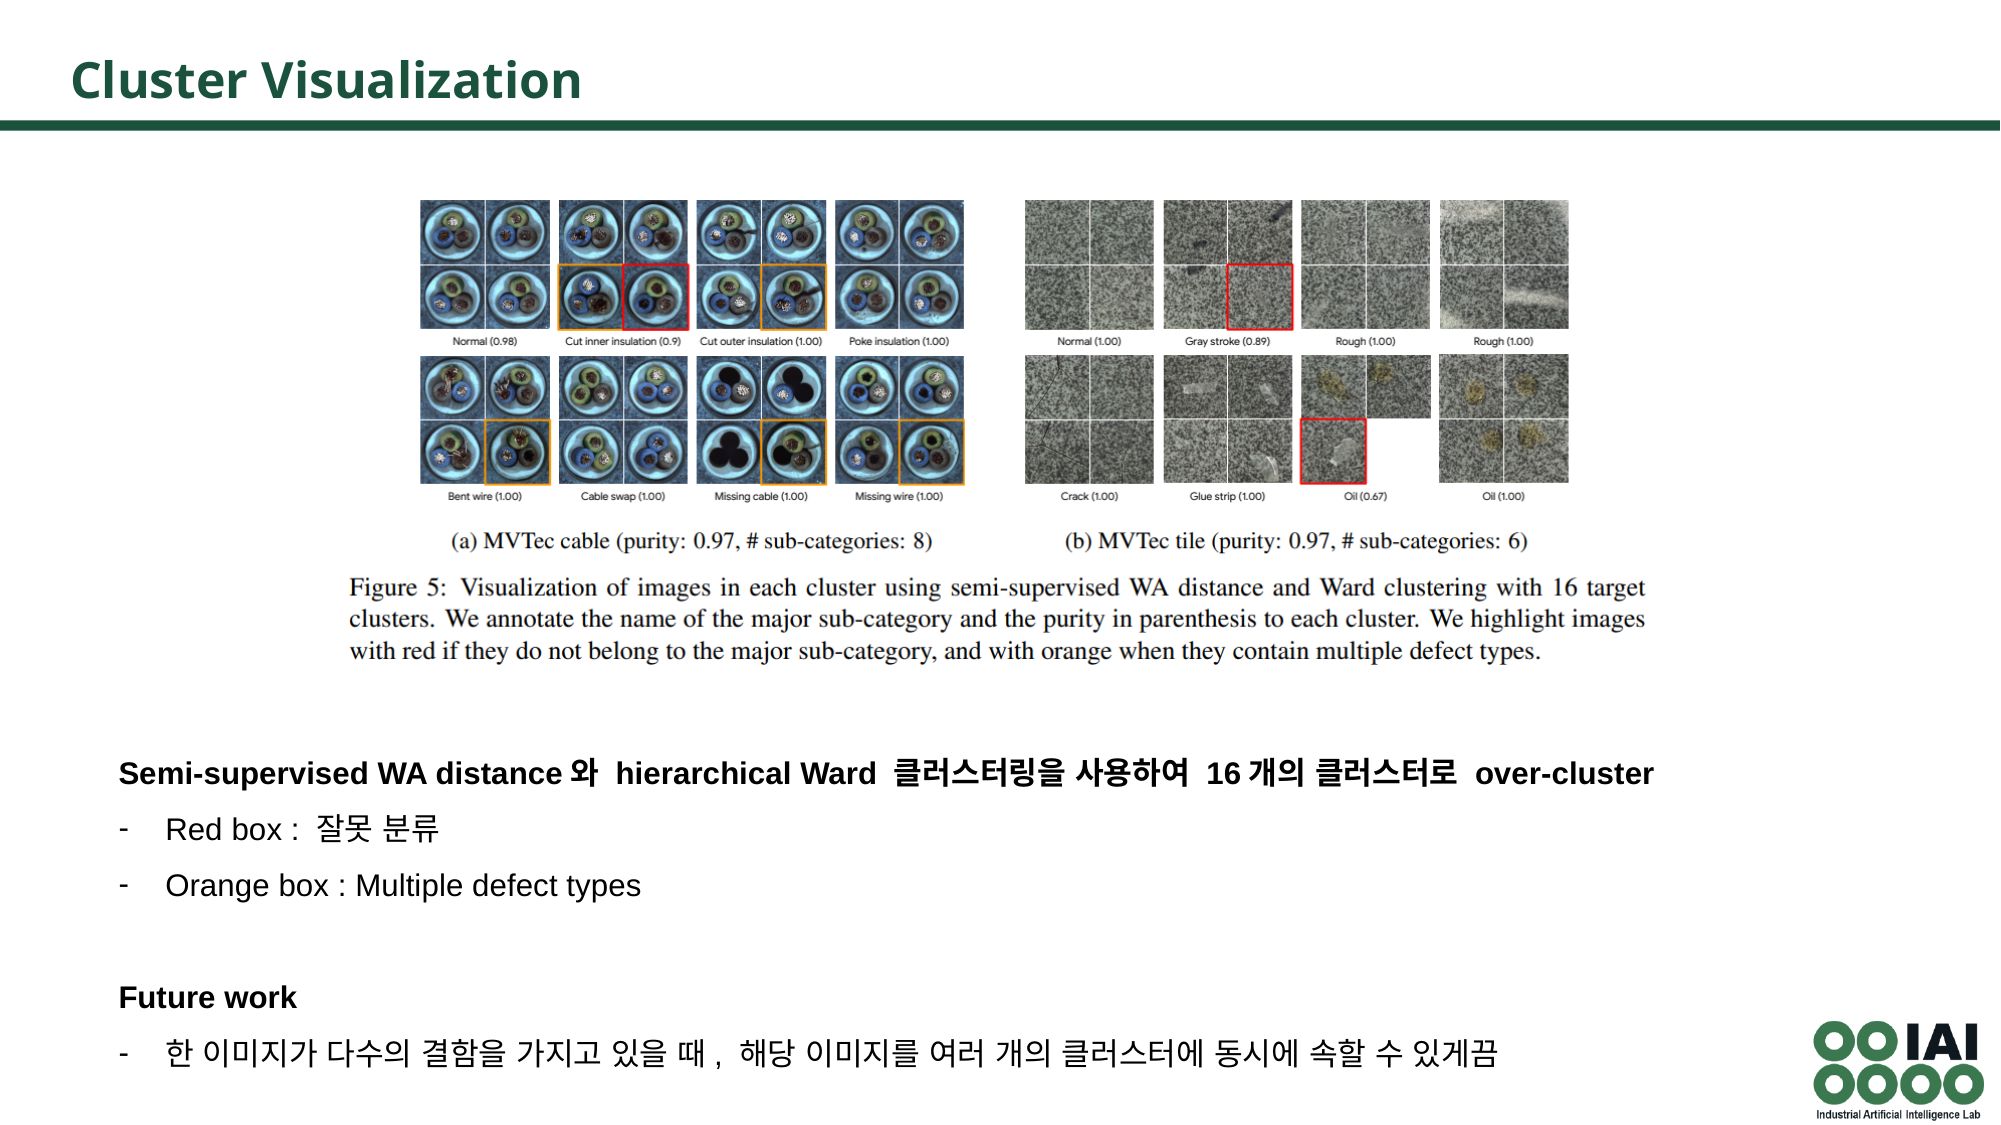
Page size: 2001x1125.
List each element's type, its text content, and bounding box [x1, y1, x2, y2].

title Cluster Visualization [68, 46, 1335, 237]
picture [340, 192, 1660, 668]
picture [1803, 1015, 1992, 1125]
text_box Semi-supervised WA distance와 hierarchical Ward 클러스터링을 사용하여 16개의 클러스터로 over-cluster Red box : 잘못 분류 Orange box : Multiple defect types Future work 한 이미지가 다수의 결함을 가지고 있을 때, 해당 이미지를 여러 개의 클러스터에 동시에 속할 수 있게끔 [103, 726, 1898, 1079]
